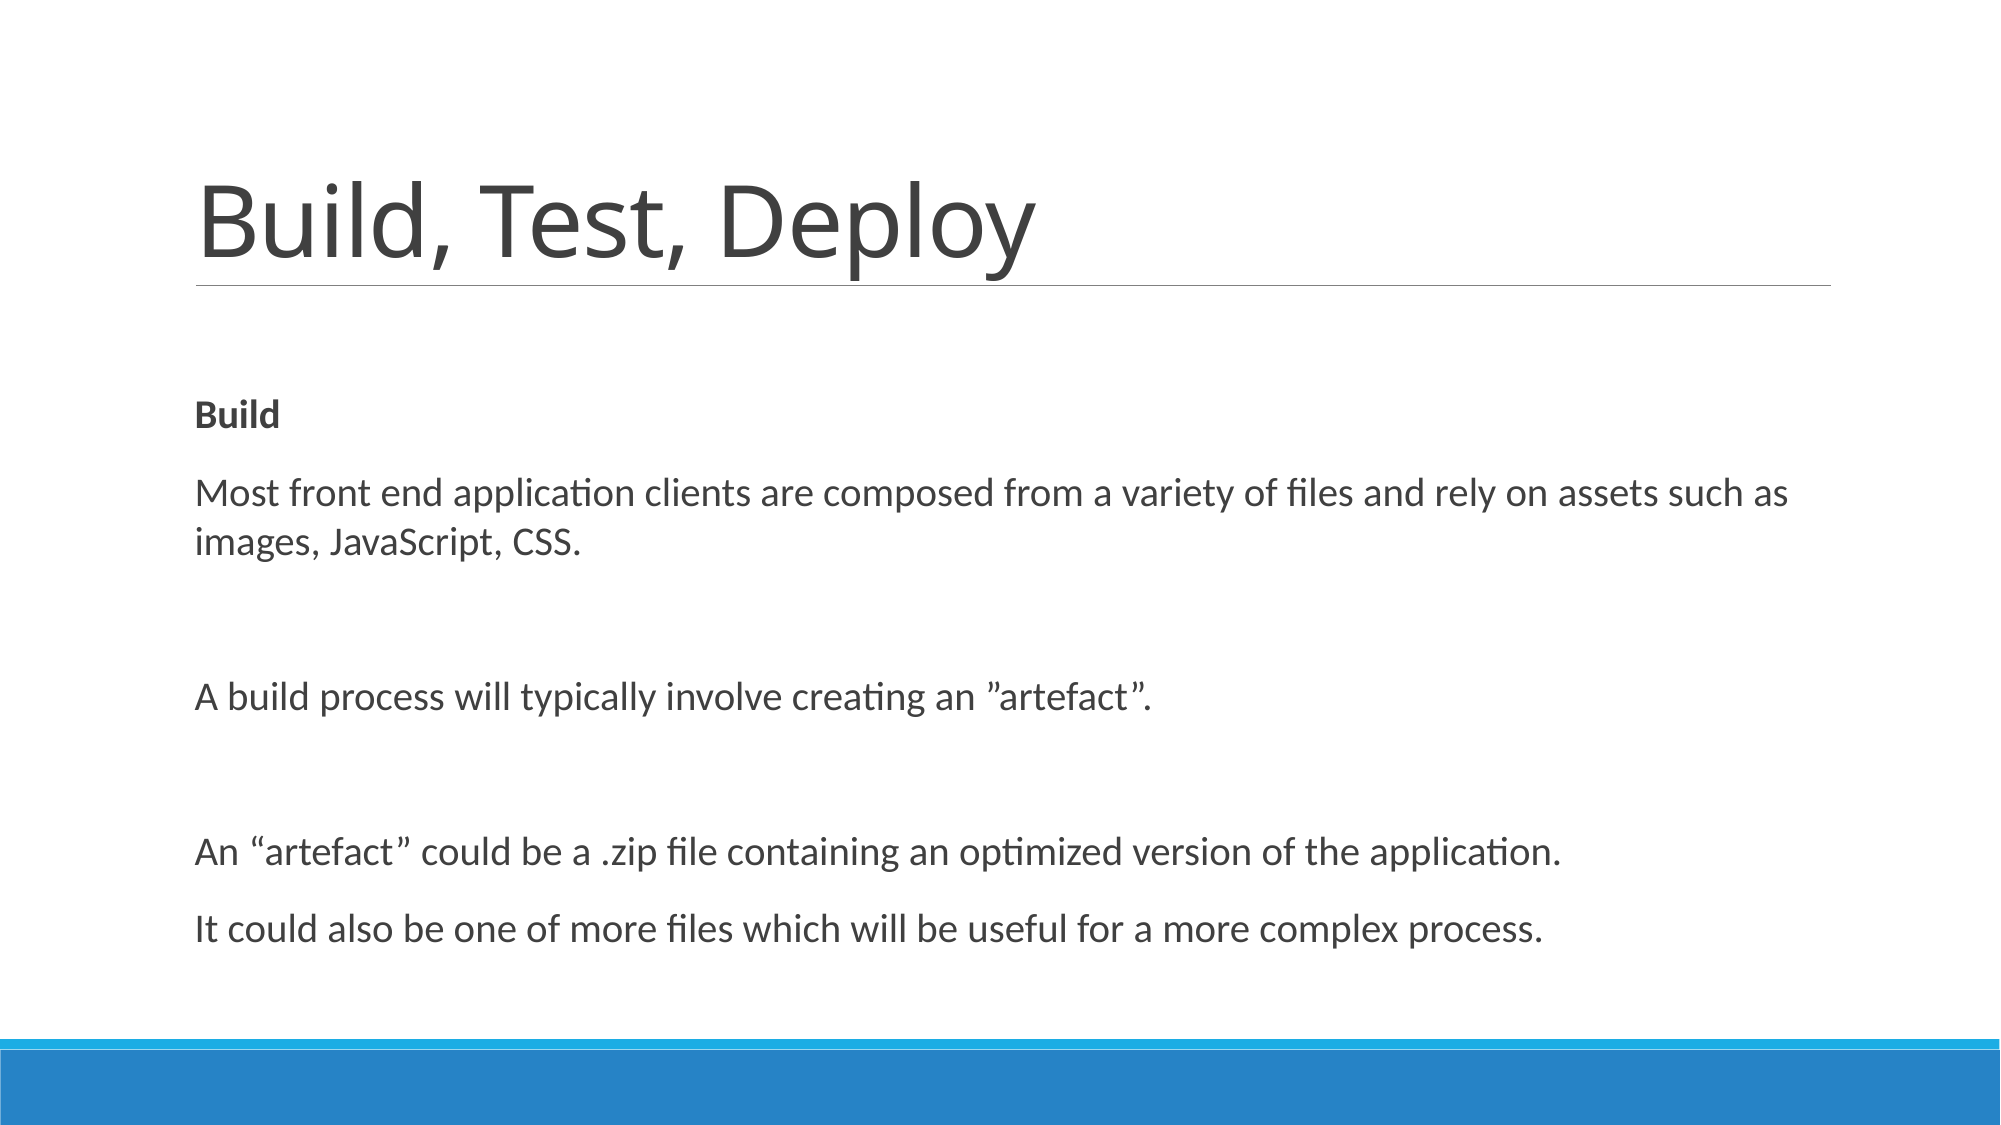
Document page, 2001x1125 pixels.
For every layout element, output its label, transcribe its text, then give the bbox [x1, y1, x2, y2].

list Build Most front end application clients are composed from a variety of files and rely on assets such as images, JavaScript, CSS. A build process will typically involve creating an ”artefact”. An “artefact” could be a .zip file containing an optimized version of the application. It could also be one of more files which will be useful for a more complex process. [180, 302, 1830, 963]
title Build, Test, Deploy [180, 47, 1830, 285]
